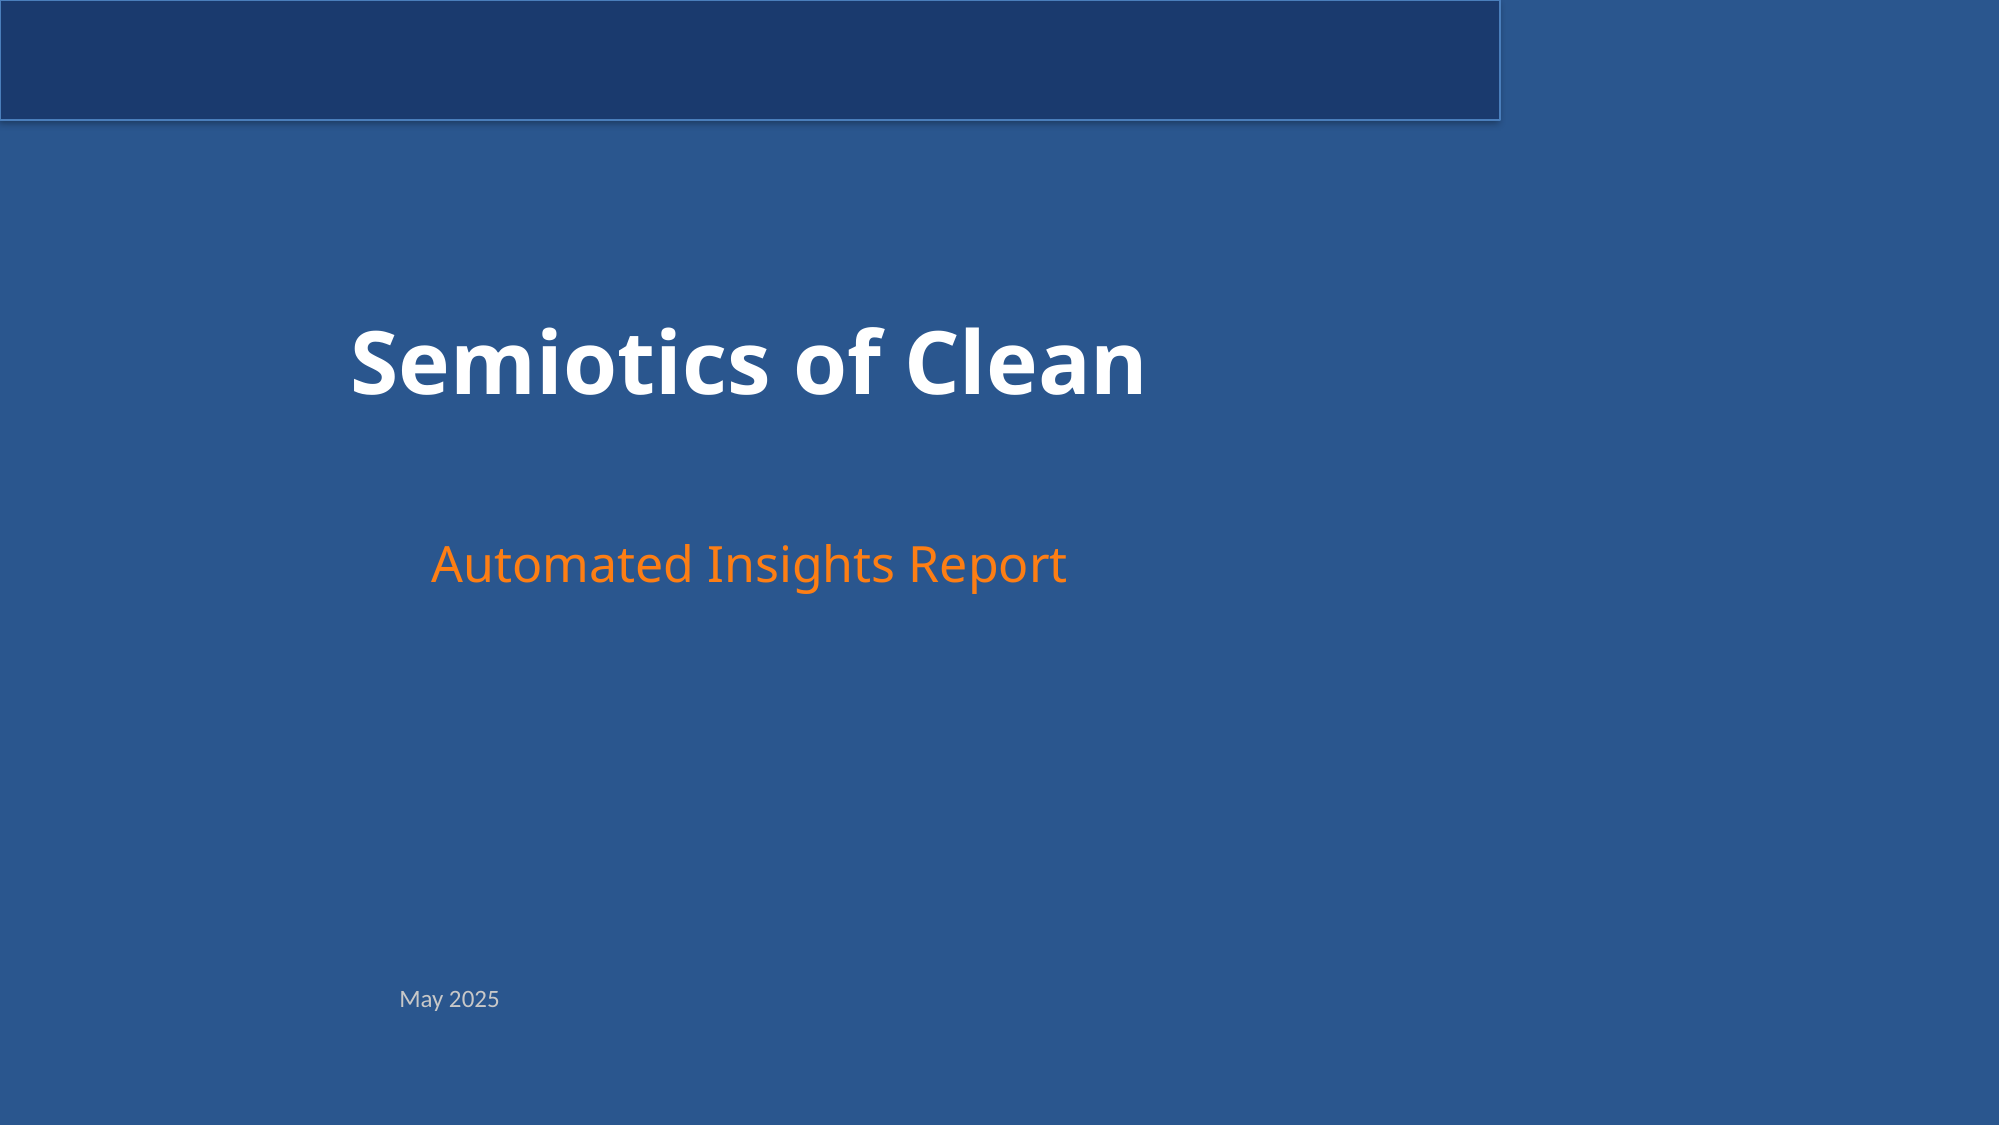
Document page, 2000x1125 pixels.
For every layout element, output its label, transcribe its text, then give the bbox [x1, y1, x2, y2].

text_box May 2025 [384, 975, 516, 1020]
text_box [0, 0, 1501, 121]
text_box Automated Insights Report [416, 524, 1084, 600]
text_box Semiotics of Clean [335, 299, 1164, 420]
